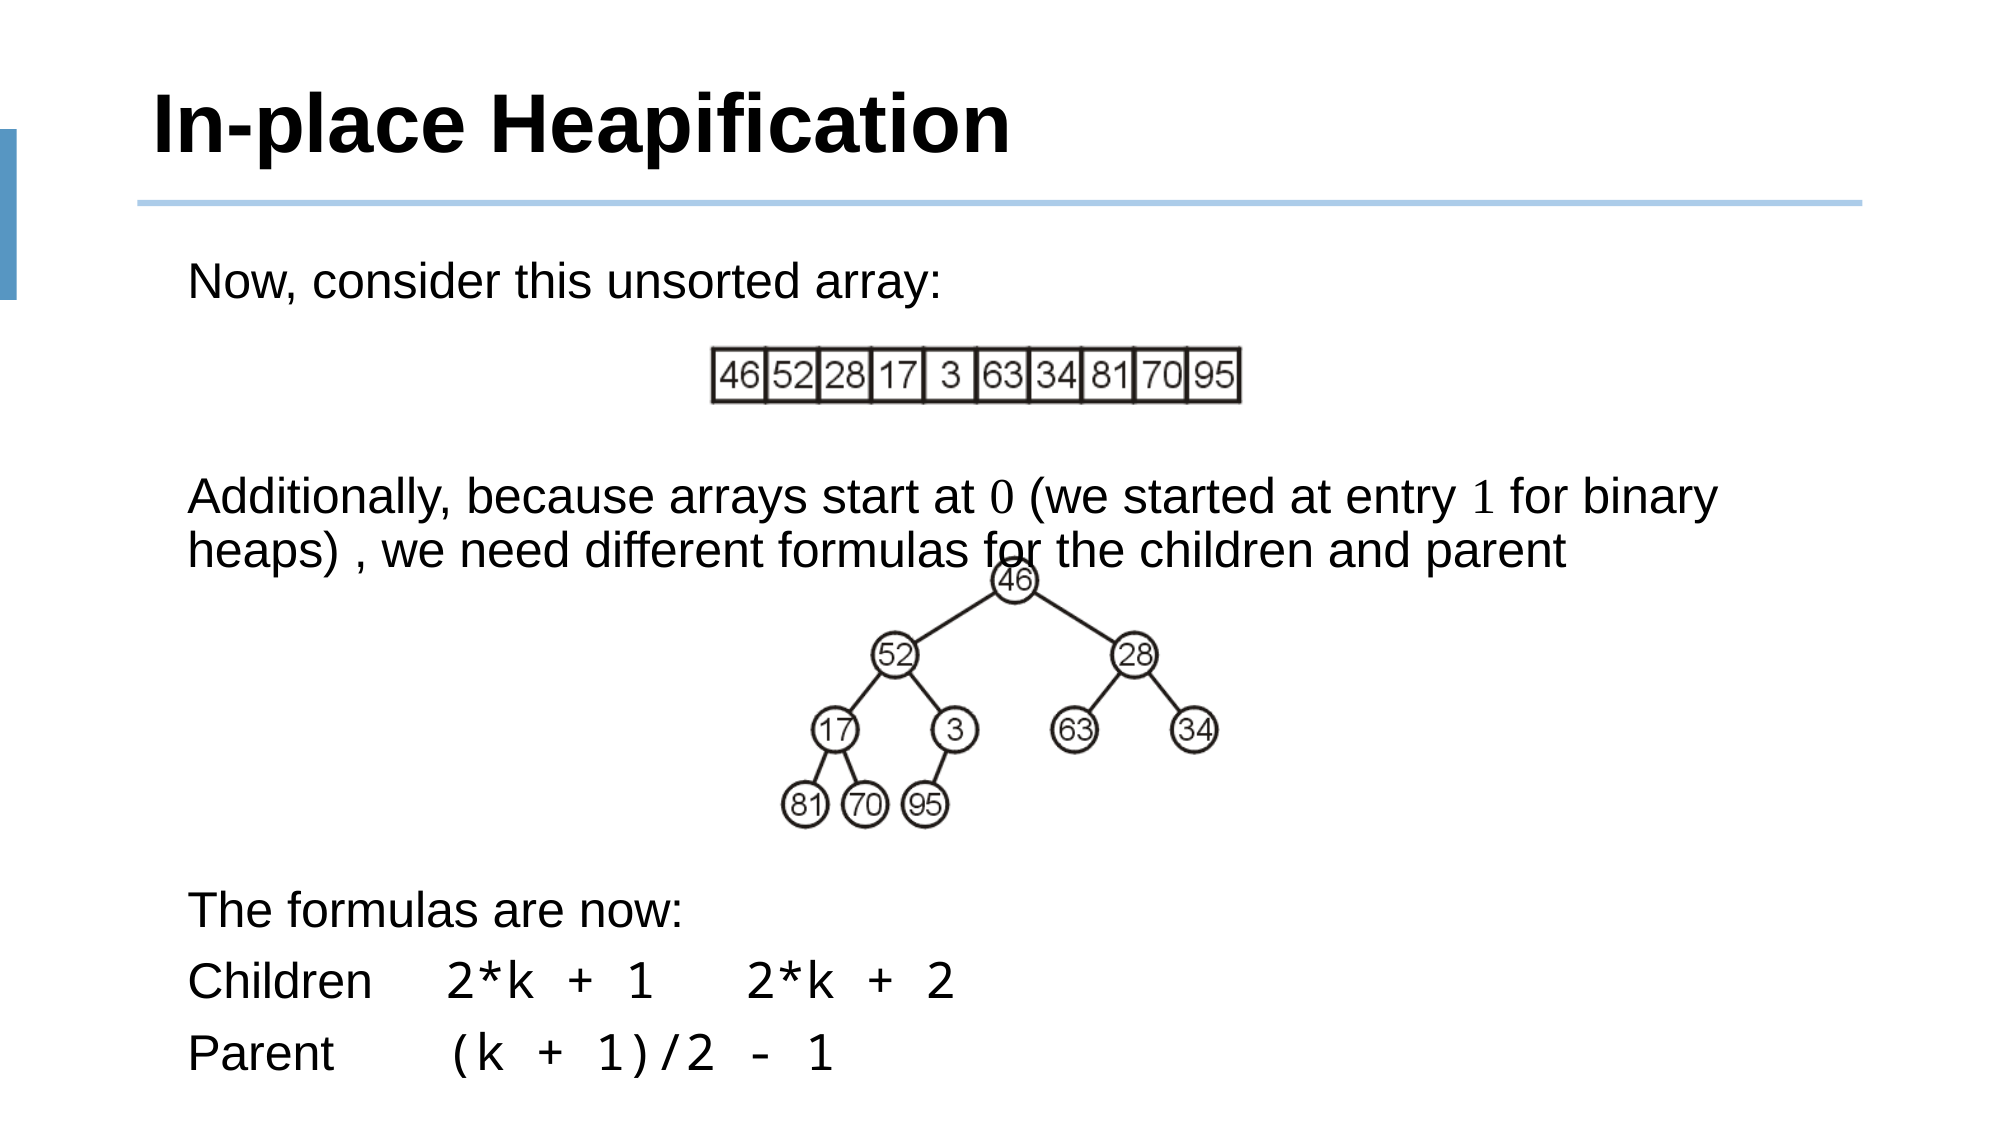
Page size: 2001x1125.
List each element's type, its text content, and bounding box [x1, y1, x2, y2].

list Now, consider this unsorted array: Additionally, because arrays start at 0 (we started at entry 1 for binary heaps) , we need different formulas for the children and parent The formulas are now: Children 2*k + 1 2*k + 2 Parent (k + 1)/2 - 1 [137, 247, 1863, 1090]
picture [775, 550, 1225, 835]
picture [704, 340, 1249, 411]
title In-place Heapification [137, 42, 1863, 208]
